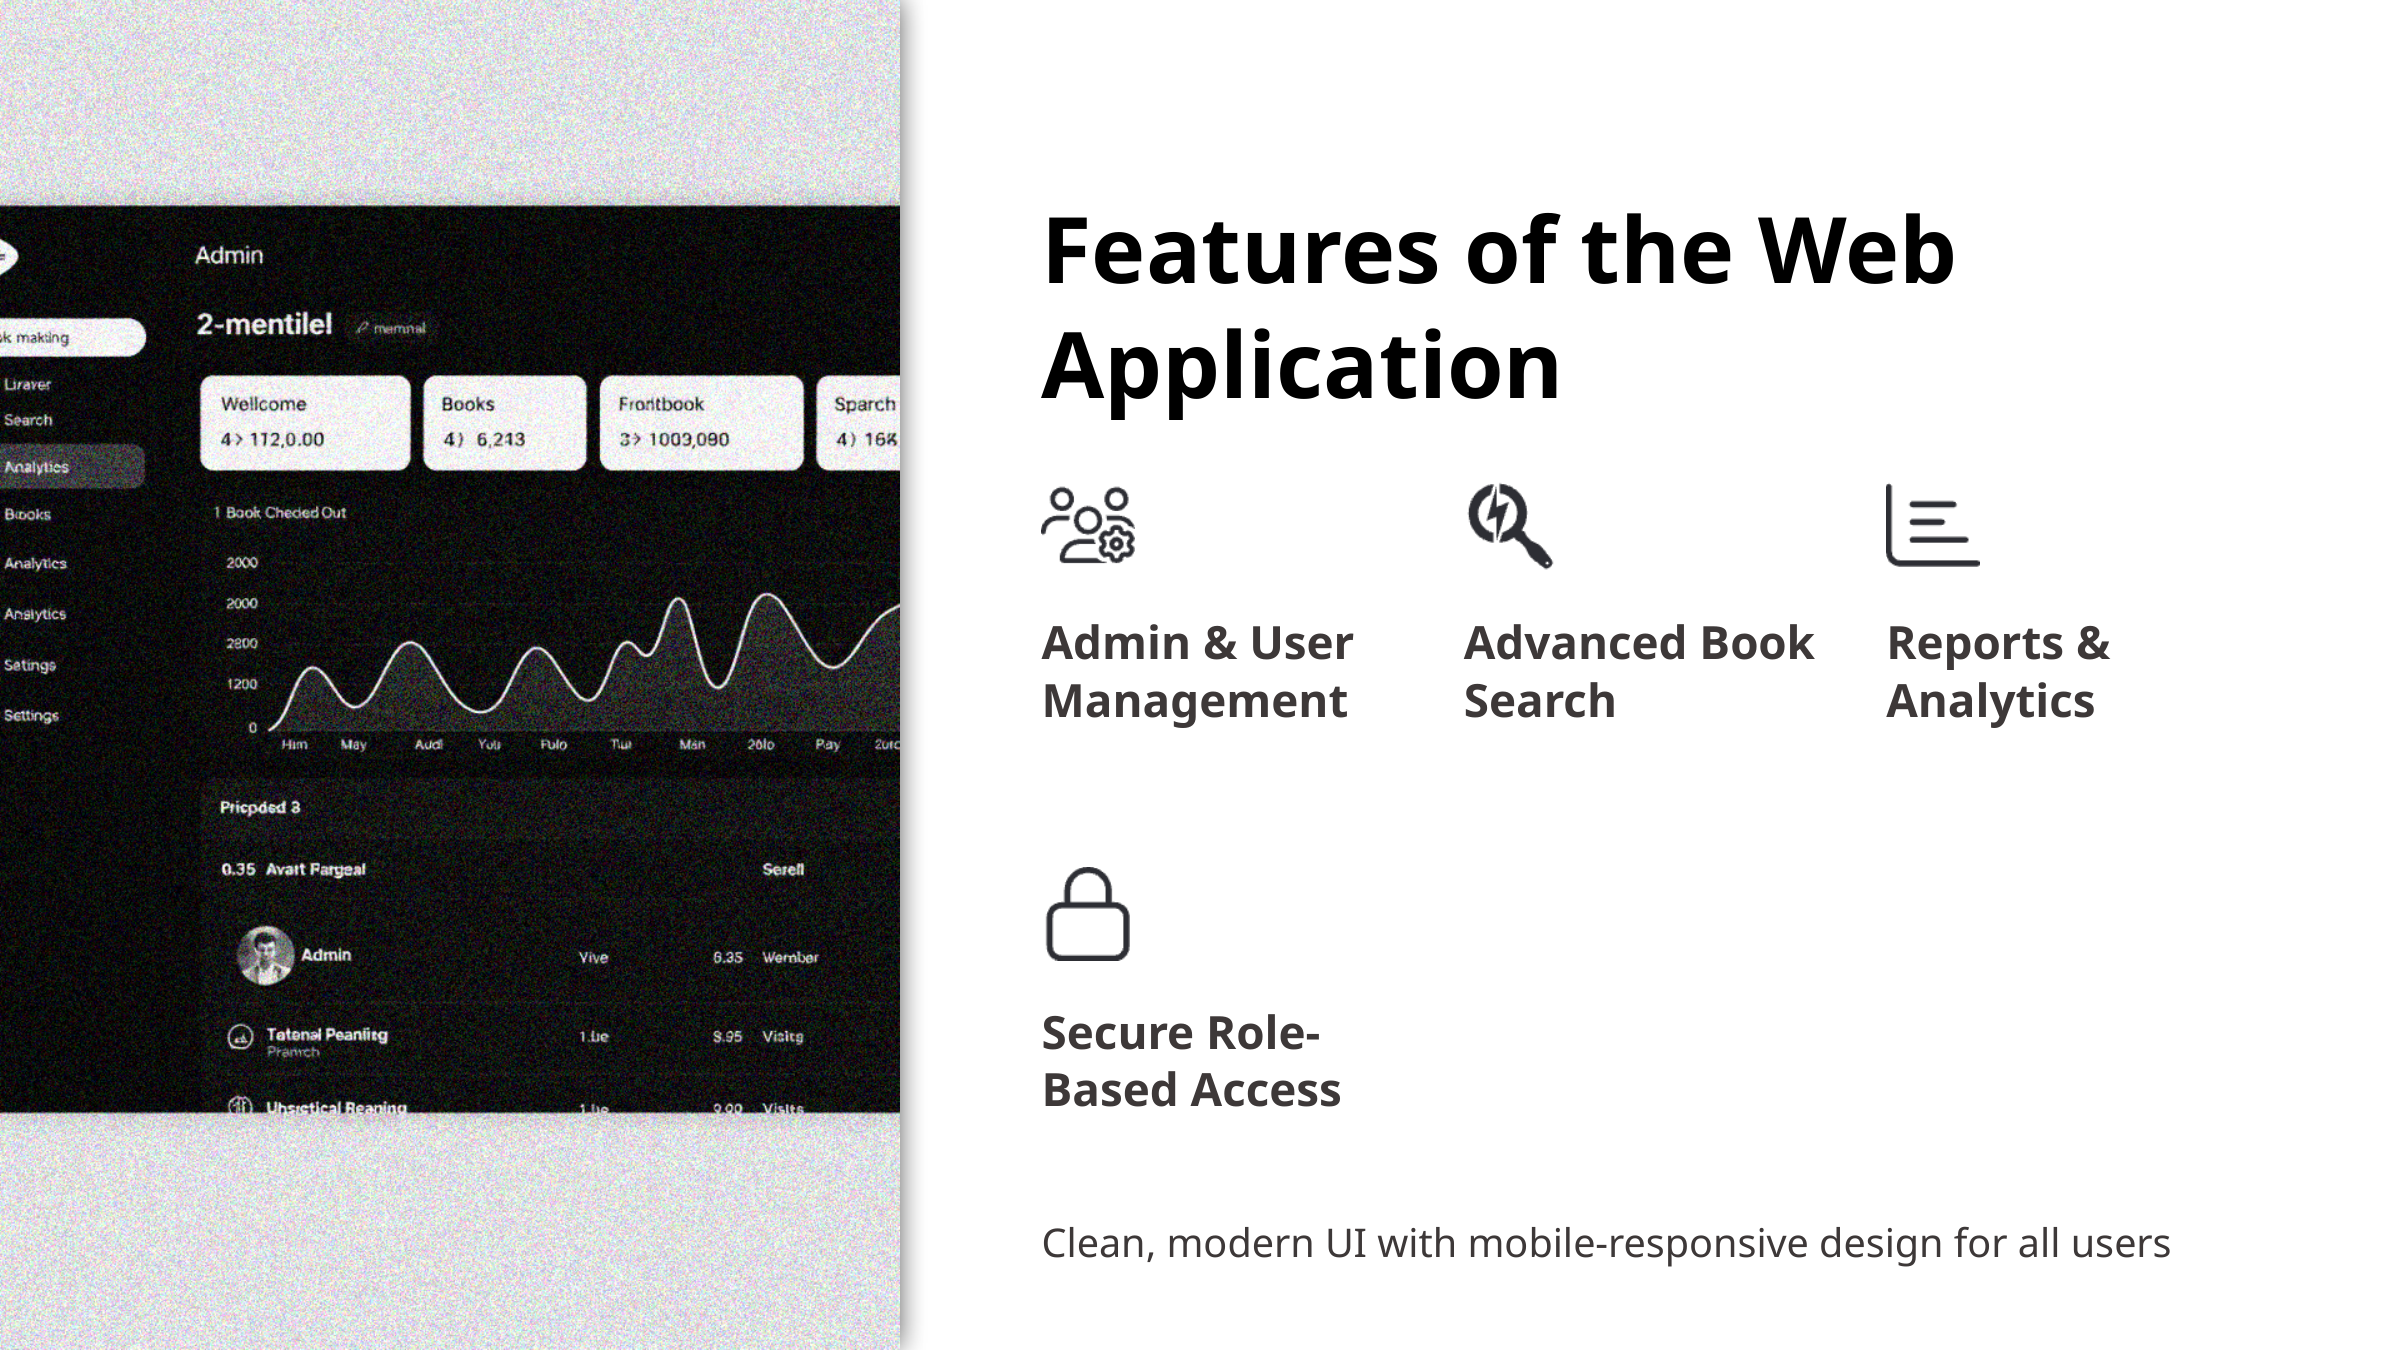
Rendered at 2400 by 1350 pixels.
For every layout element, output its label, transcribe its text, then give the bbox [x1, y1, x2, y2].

text_box Admin & User Management [1041, 611, 1414, 727]
text_box Features of the Web Application [1041, 187, 2259, 418]
picture [1464, 478, 1557, 572]
text_box Advanced Book Search [1464, 611, 1836, 727]
picture [1041, 867, 1135, 961]
text_box Secure Role-Based Access [1041, 1001, 1414, 1117]
text_box Clean, modern UI with mobile-responsive design for all users [1041, 1204, 2259, 1266]
picture [1886, 478, 1980, 572]
picture [0, 0, 900, 1350]
text_box Reports & Analytics [1886, 611, 2259, 727]
picture [1041, 478, 1135, 572]
